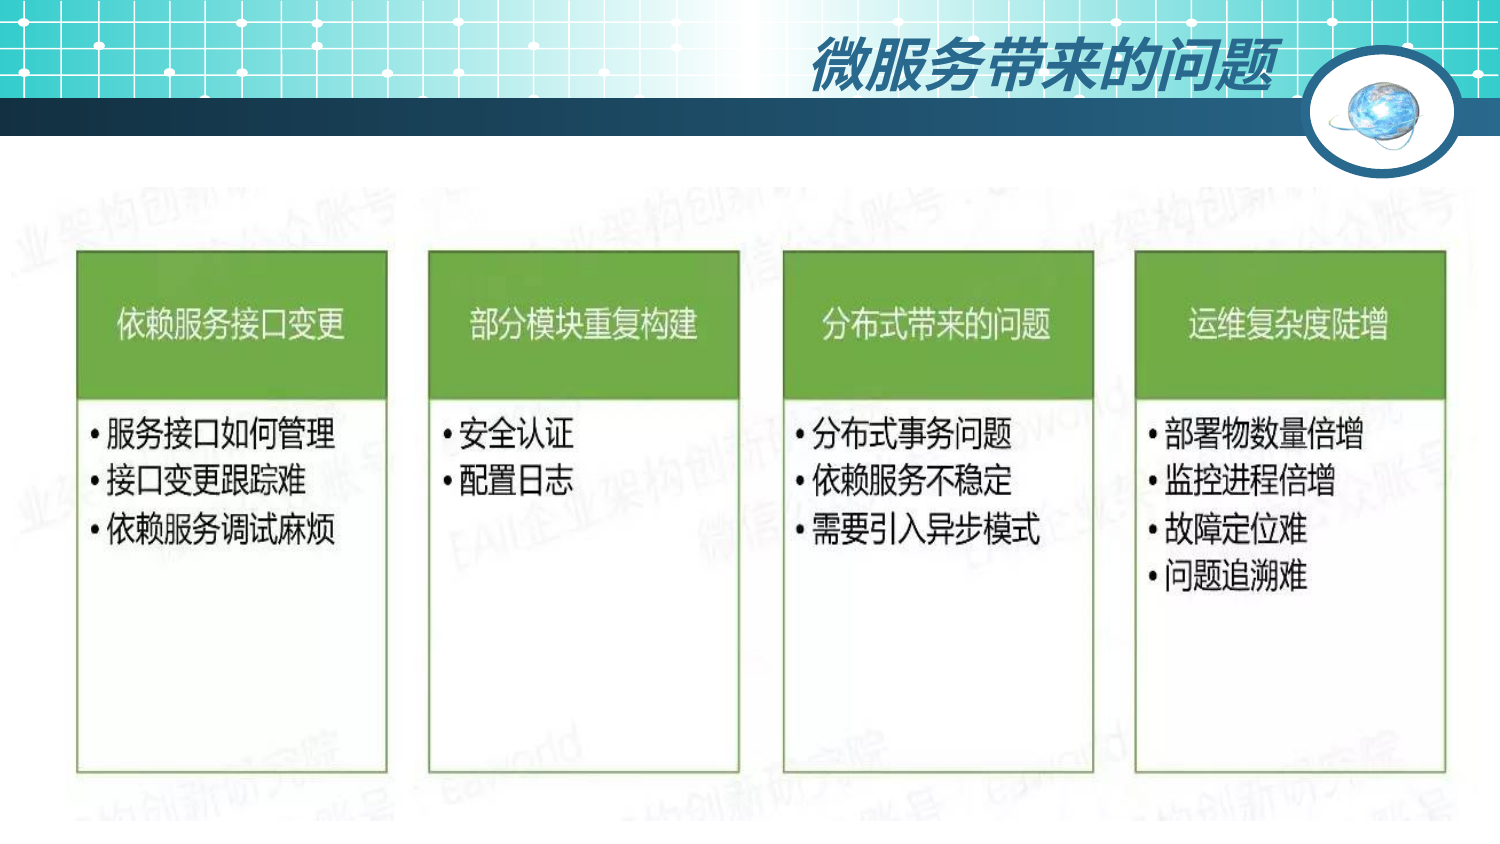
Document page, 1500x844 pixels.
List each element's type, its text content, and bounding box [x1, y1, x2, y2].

picture [1310, 55, 1454, 169]
title 微服务带来的问题 [74, 27, 1288, 98]
picture [11, 187, 1477, 821]
